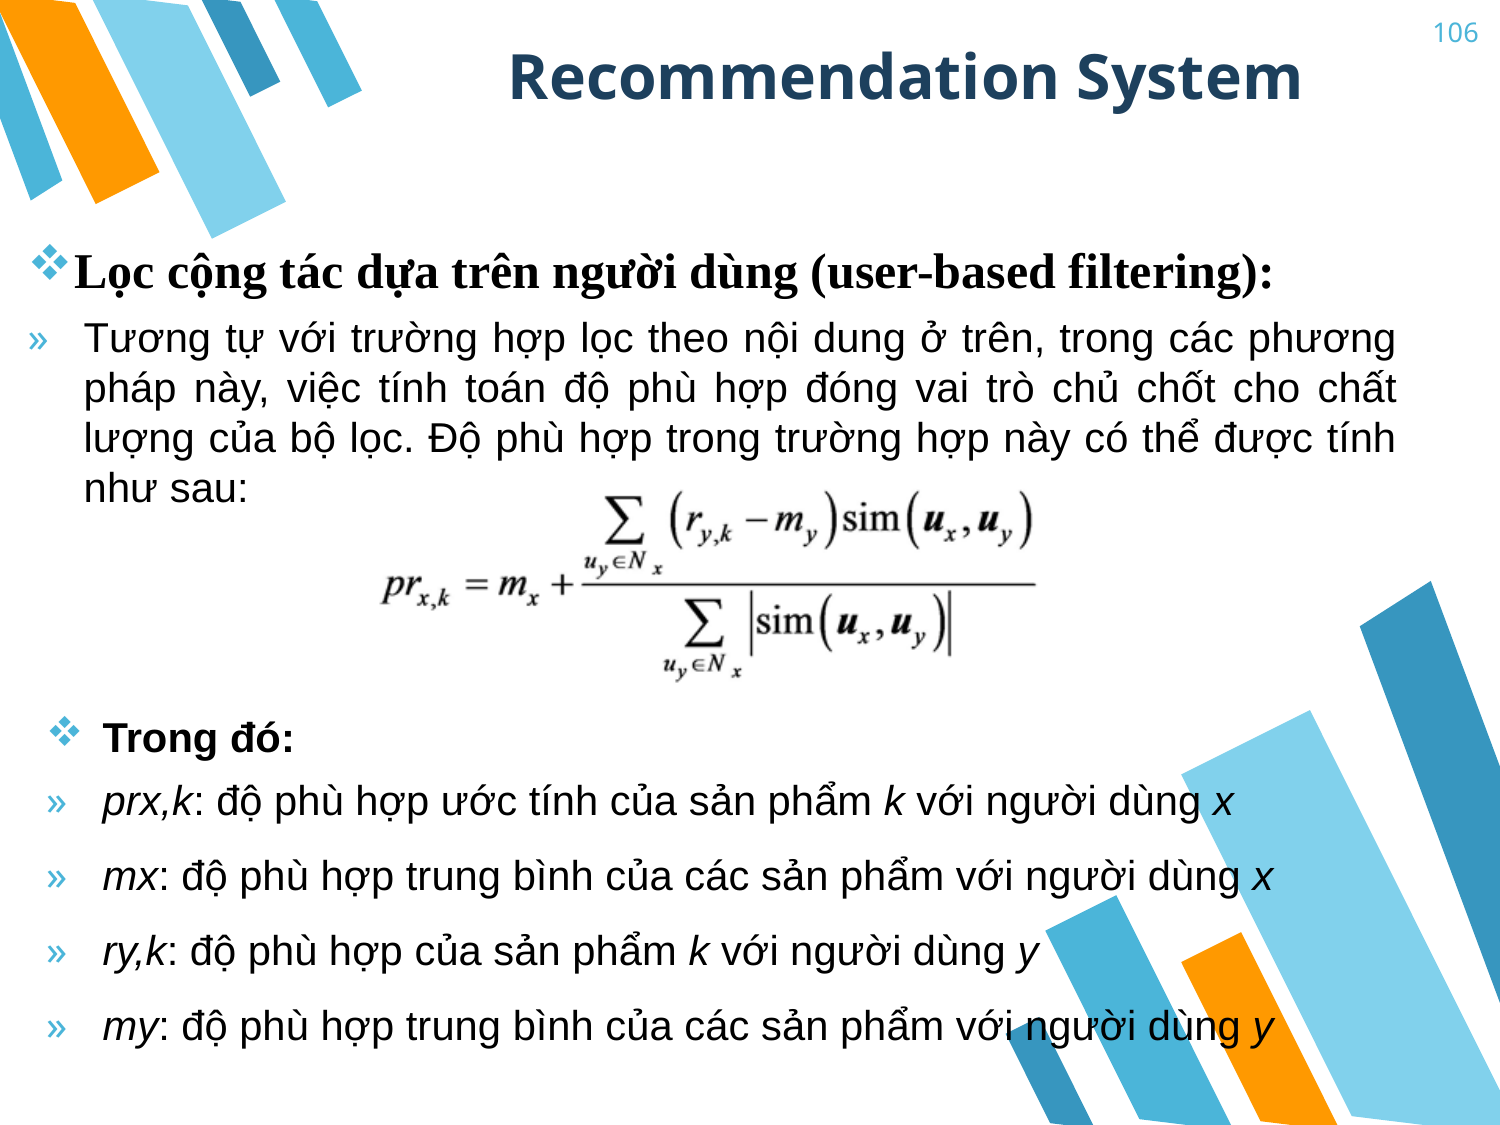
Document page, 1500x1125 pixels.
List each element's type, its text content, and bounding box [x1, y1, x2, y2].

title Recommendation System [362, 0, 1450, 149]
picture [375, 487, 1050, 687]
list Lọc cộng tác dựa trên người dùng (user-based filtering): Tương tự với trường hợp lọc theo nội dung ở trên, trong các phương pháp này, việc tính toán độ phù hợp đóng vai trò chủ chốt cho chất lượng của bộ lọc. Độ phù hợp trong trường hợp này có thể được tính như sau: Trong đó: prx,k: độ phù hợp ước tính của sản phẩm k với người dùng x mx: độ phù hợp trung bình của các sản phẩm với người dùng x ry,k: độ phù hợp của sản phẩm k với người dùng y my: độ phù hợp trung bình của các sản phẩm với người dùng y [12, 223, 1413, 999]
slide_number 106 [1403, 0, 1494, 87]
